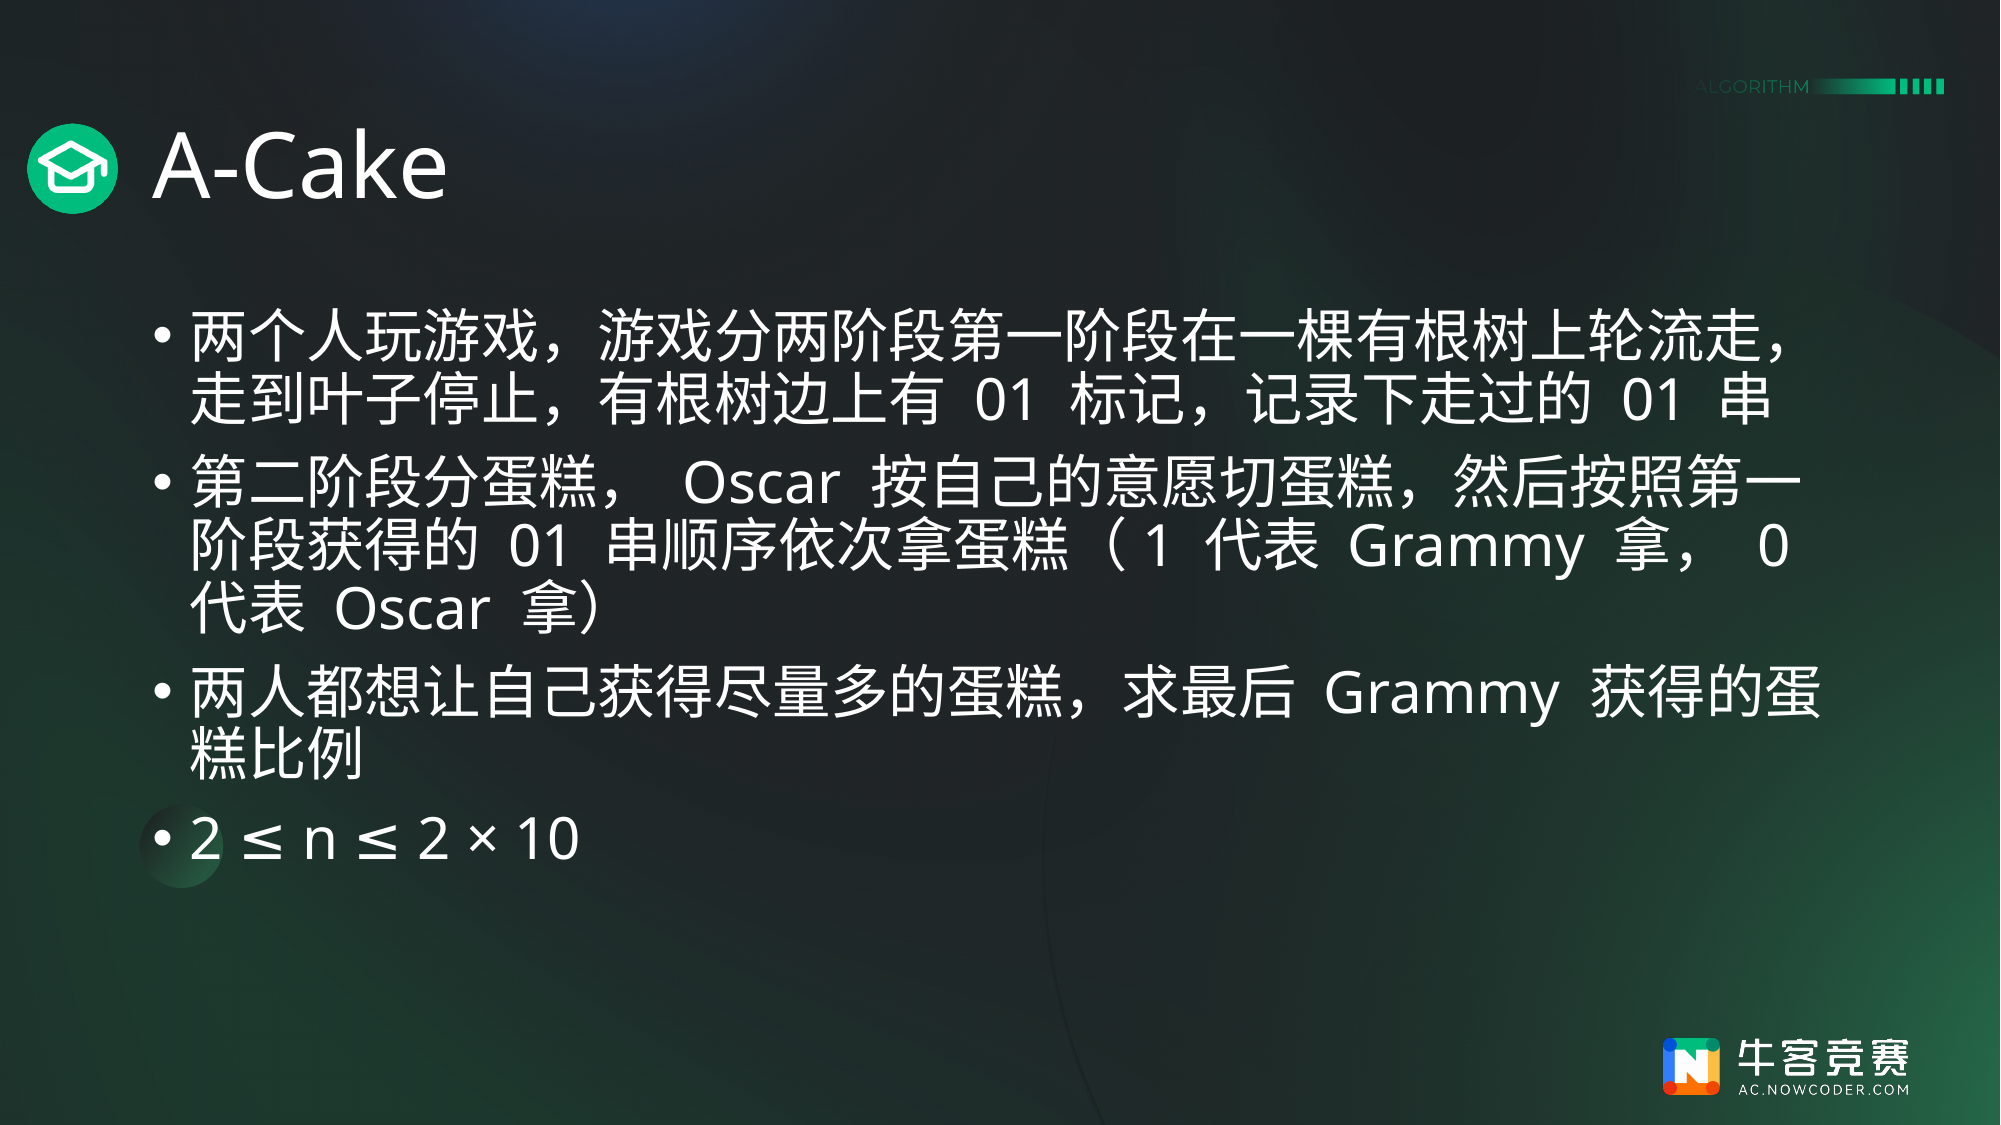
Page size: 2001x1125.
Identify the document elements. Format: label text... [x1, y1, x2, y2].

picture [0, 0, 2000, 1125]
list 两个人玩游戏，游戏分两阶段第一阶段在一棵有根树上轮流走，走到叶子停止，有根树边上有 01 标记，记录下走过的 01 串 第二阶段分蛋糕， Oscar 按自己的意愿切蛋糕，然后按照第一阶段获得的 01 串顺序依次拿蛋糕（1 代表 Grammy 拿， 0 代表 Oscar 拿） 两人都想让自己获得尽量多的蛋糕，求最后 Grammy 获得的蛋糕比例 2 ≤ n ≤ 2 × 10 [137, 299, 1863, 1014]
title A-Cake [137, 59, 1863, 278]
